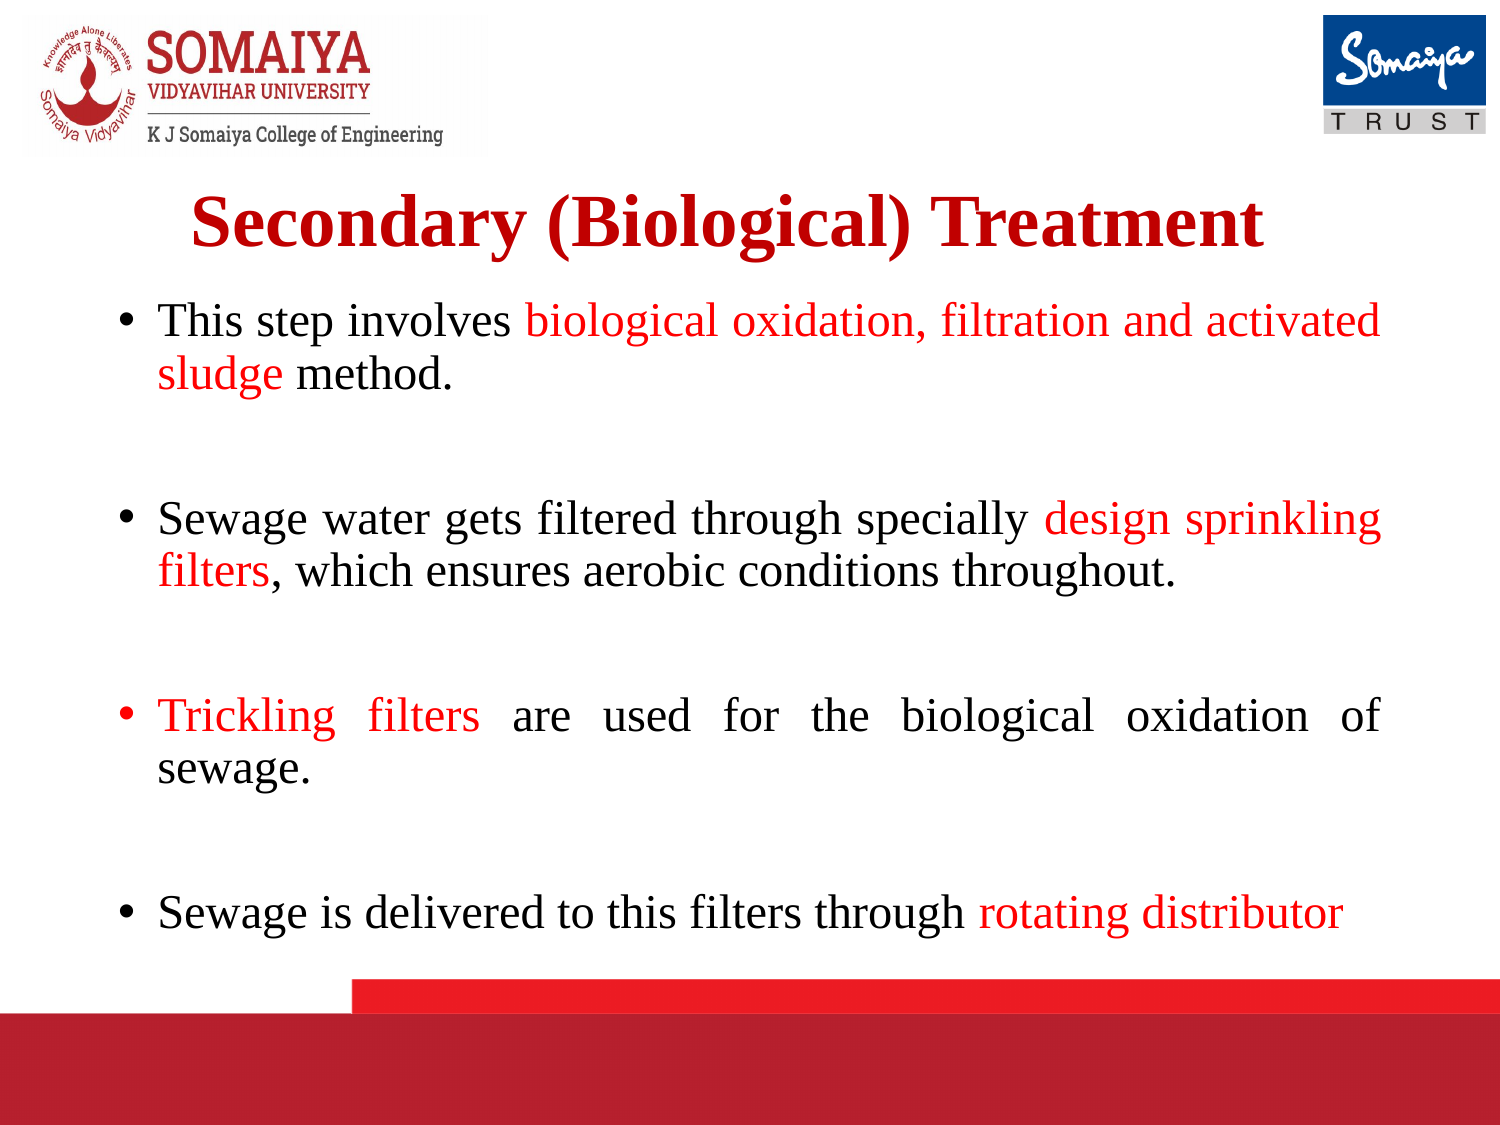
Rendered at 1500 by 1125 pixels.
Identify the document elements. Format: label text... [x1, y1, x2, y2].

title Secondary (Biological) Treatment [99, 145, 1394, 300]
picture [0, 980, 1500, 1125]
picture [1323, 15, 1486, 134]
list This step involves biological oxidation, filtration and activated sludge method. Sewage water gets filtered through specially design sprinkling filters, which ensures aerobic conditions throughout. Trickling filters are used for the biological oxidation of sewage. Sewage is delivered to this filters through rotating distributor [103, 287, 1397, 950]
picture [22, 15, 488, 157]
